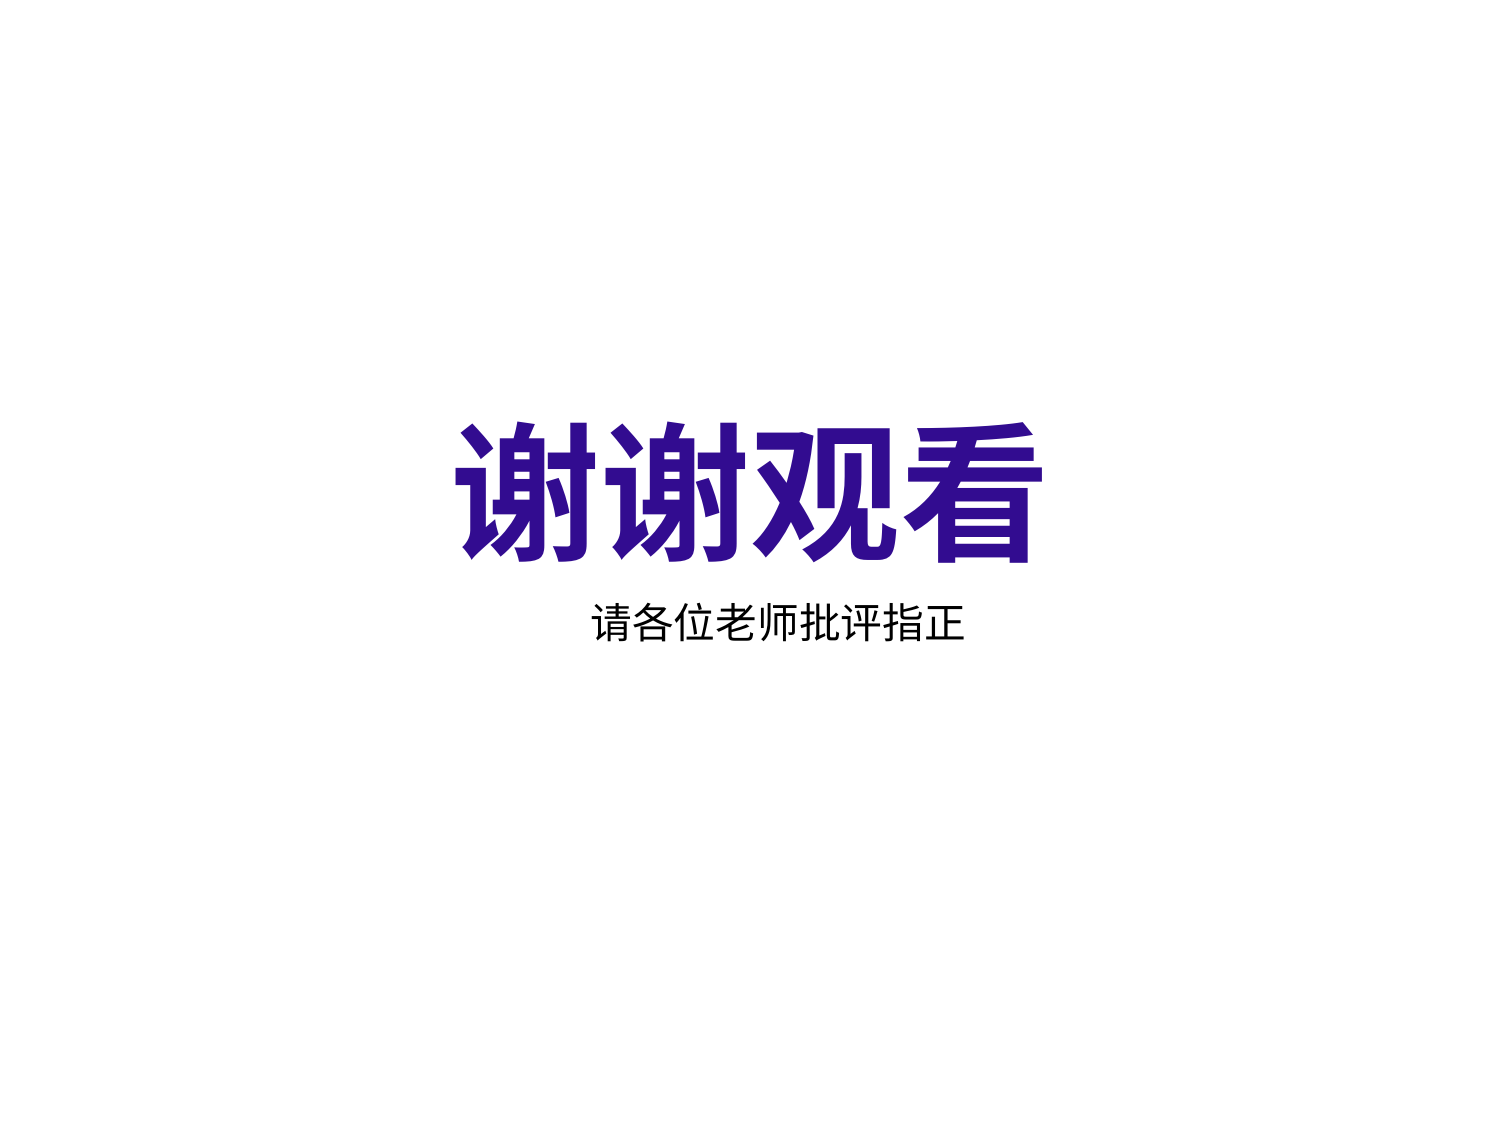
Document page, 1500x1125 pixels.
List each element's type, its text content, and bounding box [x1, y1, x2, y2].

text_box 请各位老师批评指正 [575, 589, 986, 655]
text_box 谢谢观看 [324, 332, 1176, 587]
